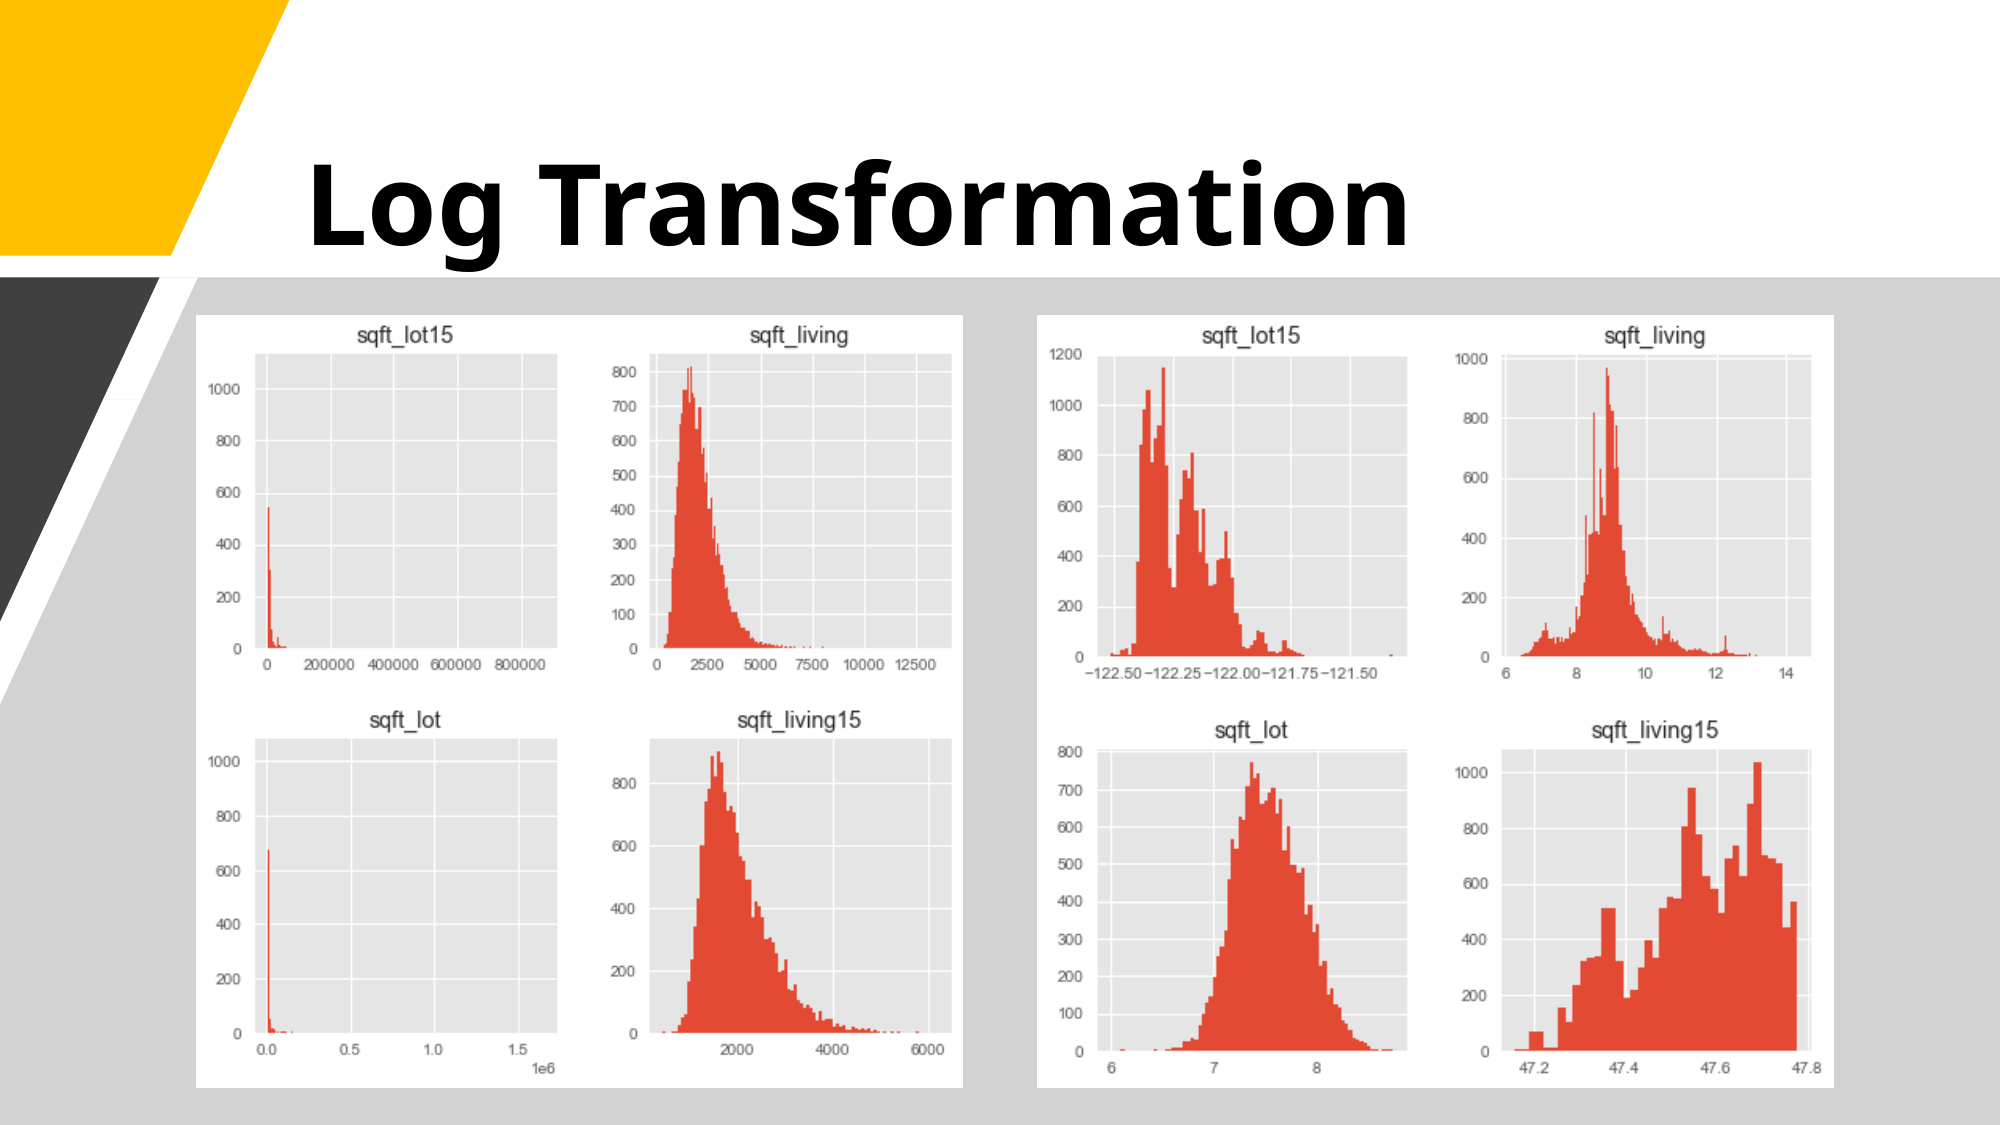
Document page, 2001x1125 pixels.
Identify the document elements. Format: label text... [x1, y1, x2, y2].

picture [196, 315, 963, 1088]
text_box [0, 276, 2000, 1125]
title Log Transformation [289, 0, 1878, 278]
text_box [0, 0, 289, 257]
picture [1037, 315, 1834, 1088]
text_box [0, 276, 162, 622]
